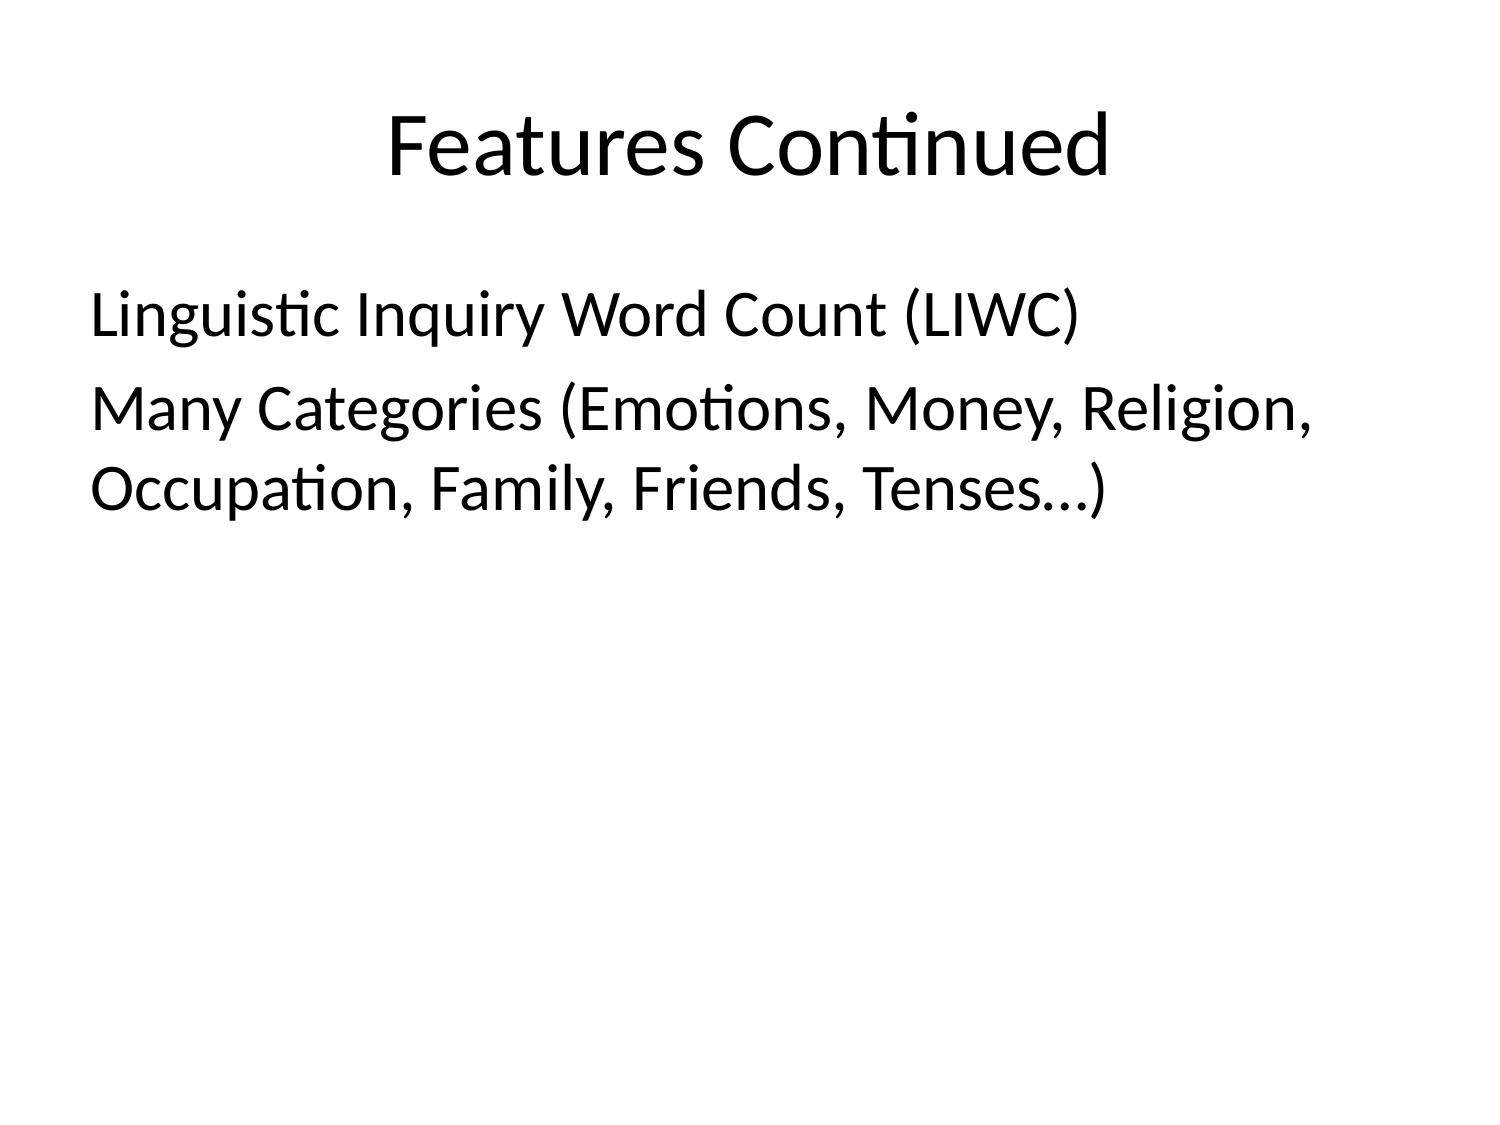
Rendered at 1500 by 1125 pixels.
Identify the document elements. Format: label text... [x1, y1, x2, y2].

title Features Continued [75, 45, 1425, 233]
list Linguistic Inquiry Word Count (LIWC) Many Categories (Emotions, Money, Religion, Occupation, Family, Friends, Tenses…) [75, 262, 1425, 1005]
